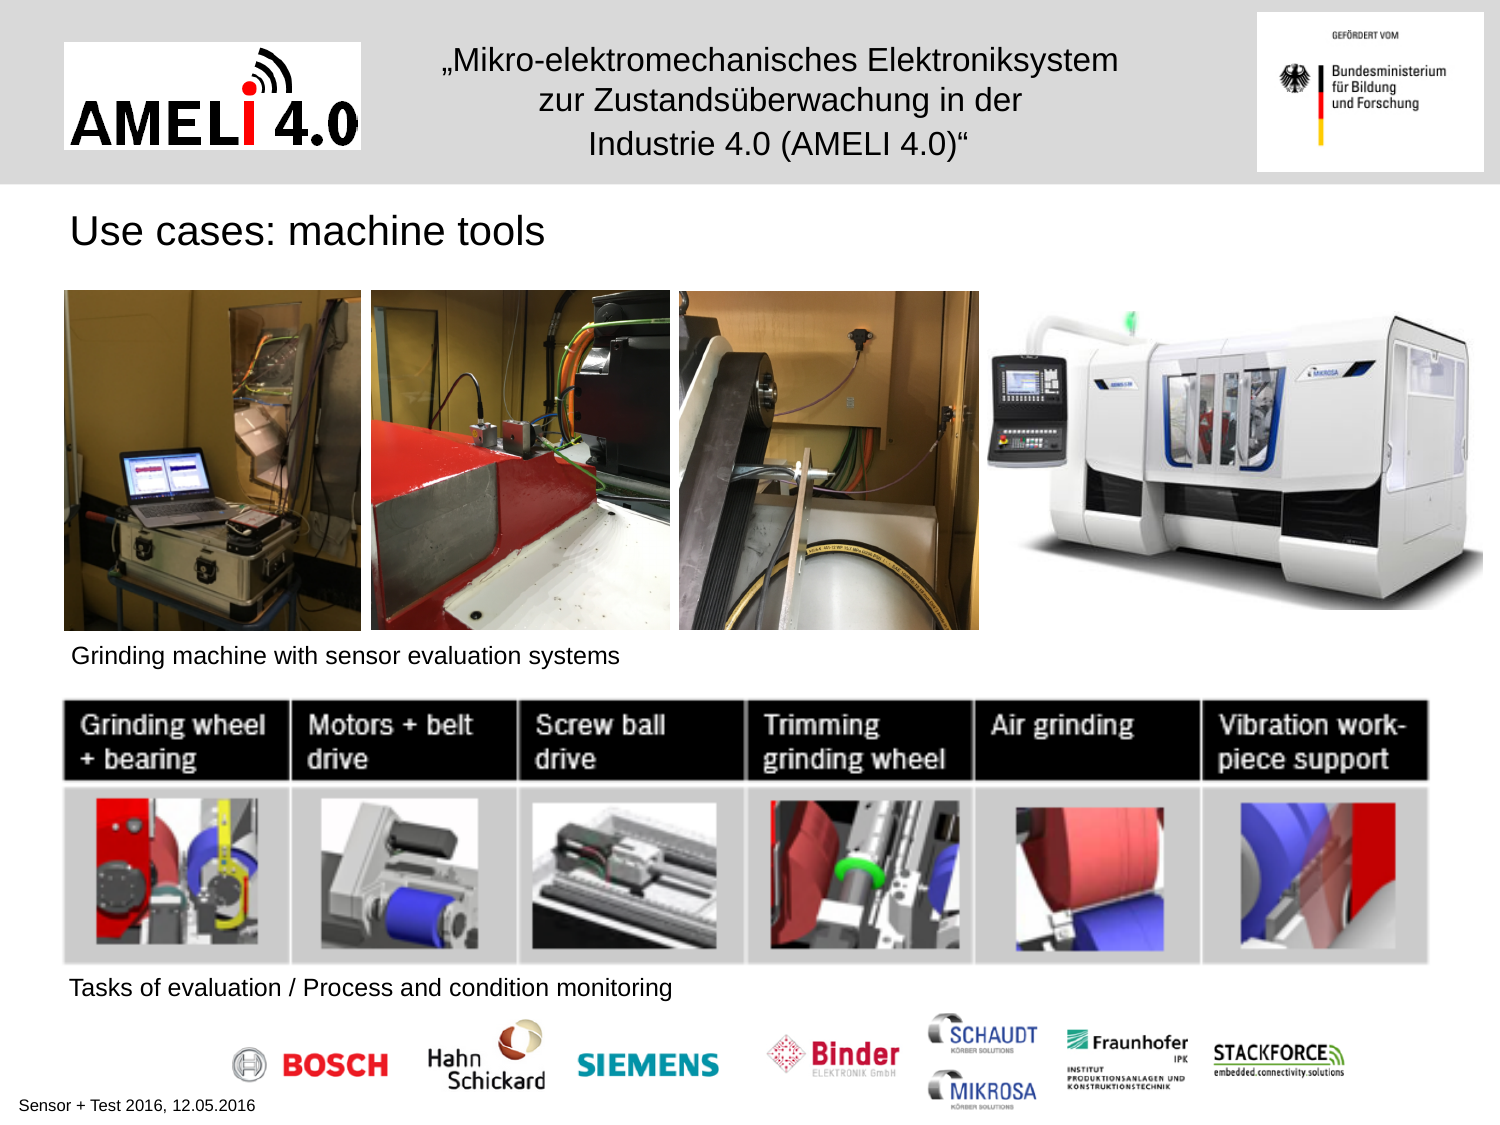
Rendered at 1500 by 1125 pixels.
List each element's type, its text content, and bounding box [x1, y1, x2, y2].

picture [371, 290, 670, 631]
text_box „Mikro-elektromechanisches Elektroniksystem zur Zustandsüberwachung in der Industrie 4.0 (AMELI 4.0)“ [395, 30, 1176, 201]
picture [761, 1013, 1352, 1112]
picture [678, 291, 979, 630]
picture [986, 311, 1483, 610]
text_box Sensor + Test 2016, 12.05.2016 [3, 1087, 272, 1123]
picture [64, 290, 361, 631]
picture [1257, 12, 1484, 173]
picture [218, 1015, 726, 1096]
picture [64, 42, 361, 151]
text_box Use cases: machine tools [54, 196, 561, 262]
text_box Tasks of evaluation / Process and condition monitoring [54, 986, 697, 1010]
text_box Grinding machine with sensor evaluation systems [56, 632, 644, 678]
text_box [0, 0, 1500, 187]
picture [54, 692, 1446, 979]
